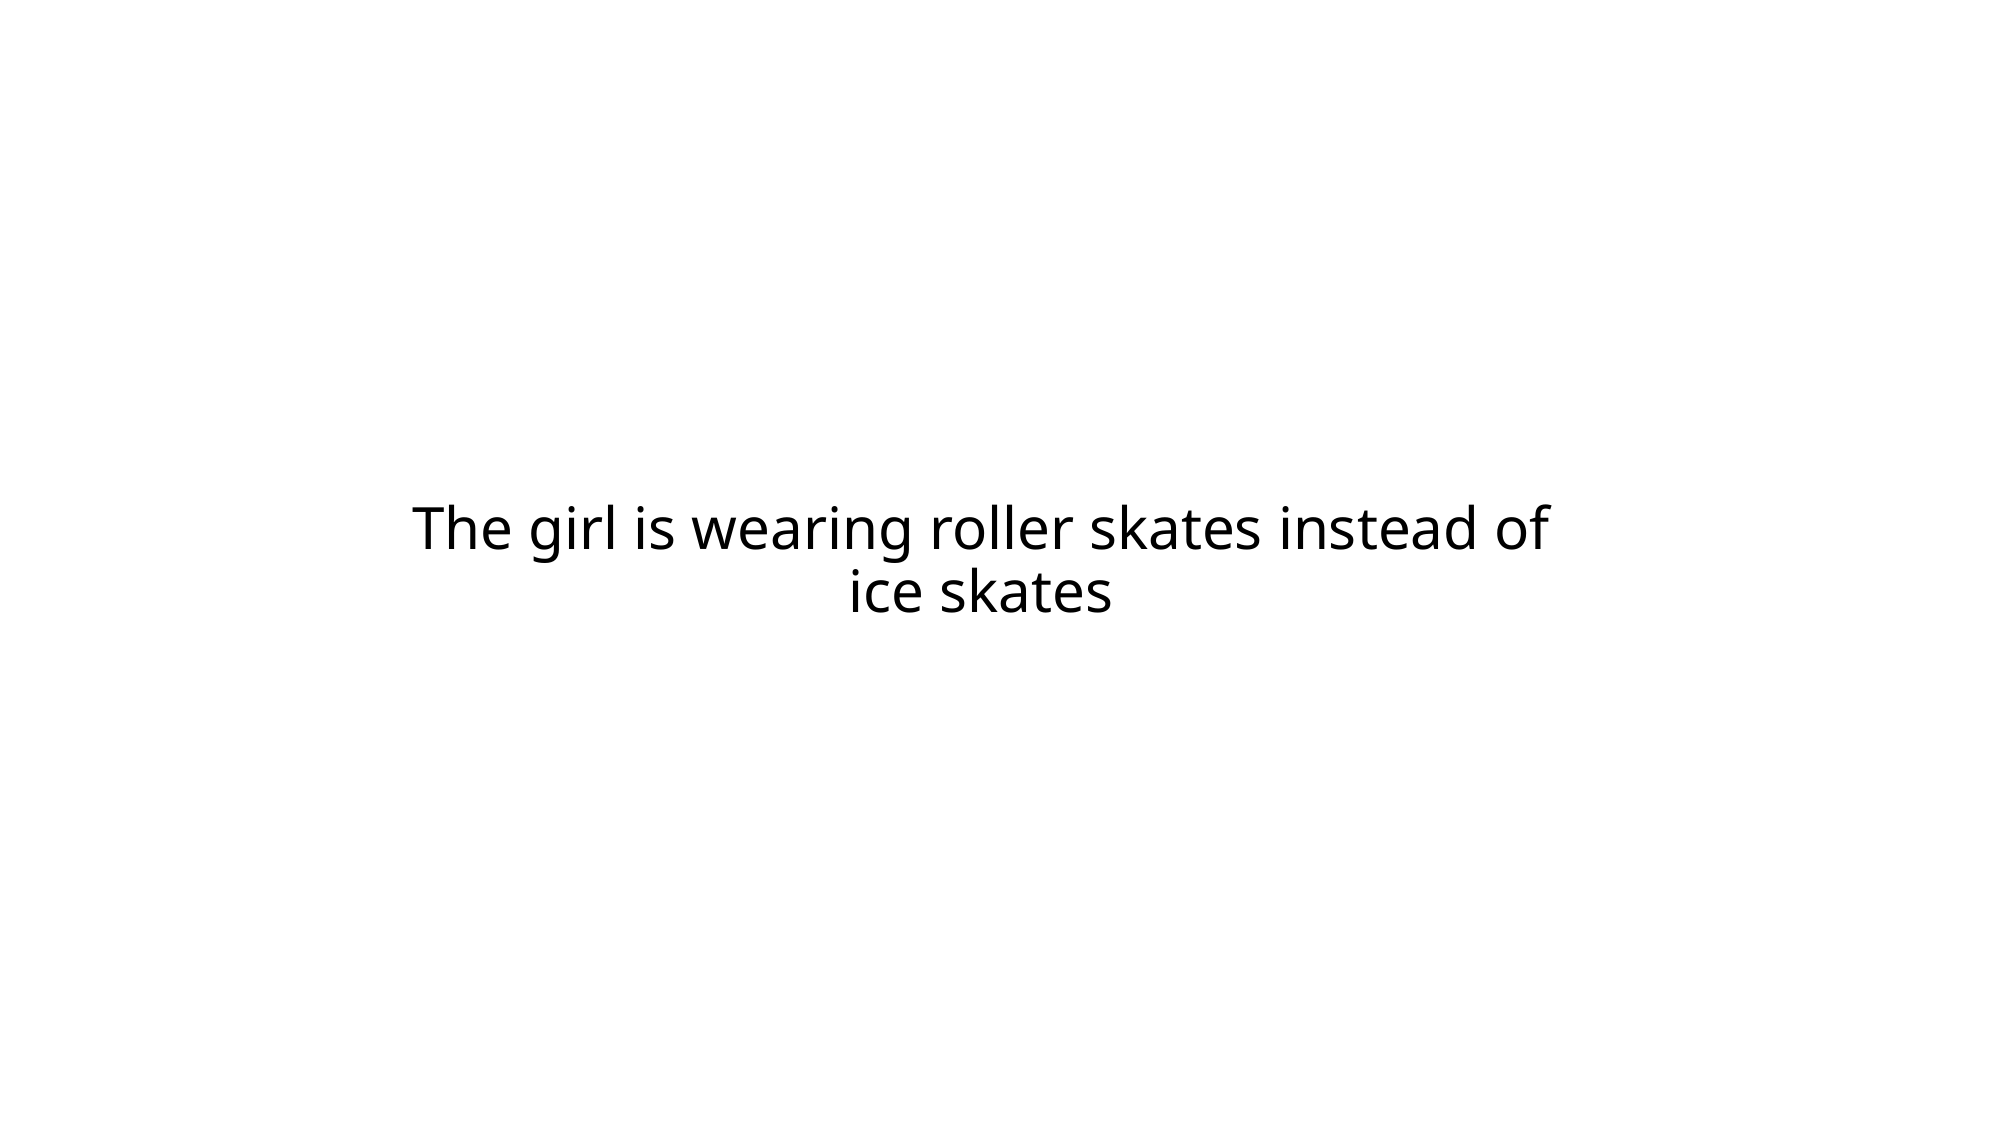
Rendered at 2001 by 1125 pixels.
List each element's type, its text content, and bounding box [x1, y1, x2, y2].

text_box The girl is wearing roller skates instead of ice skates [376, 420, 1586, 705]
